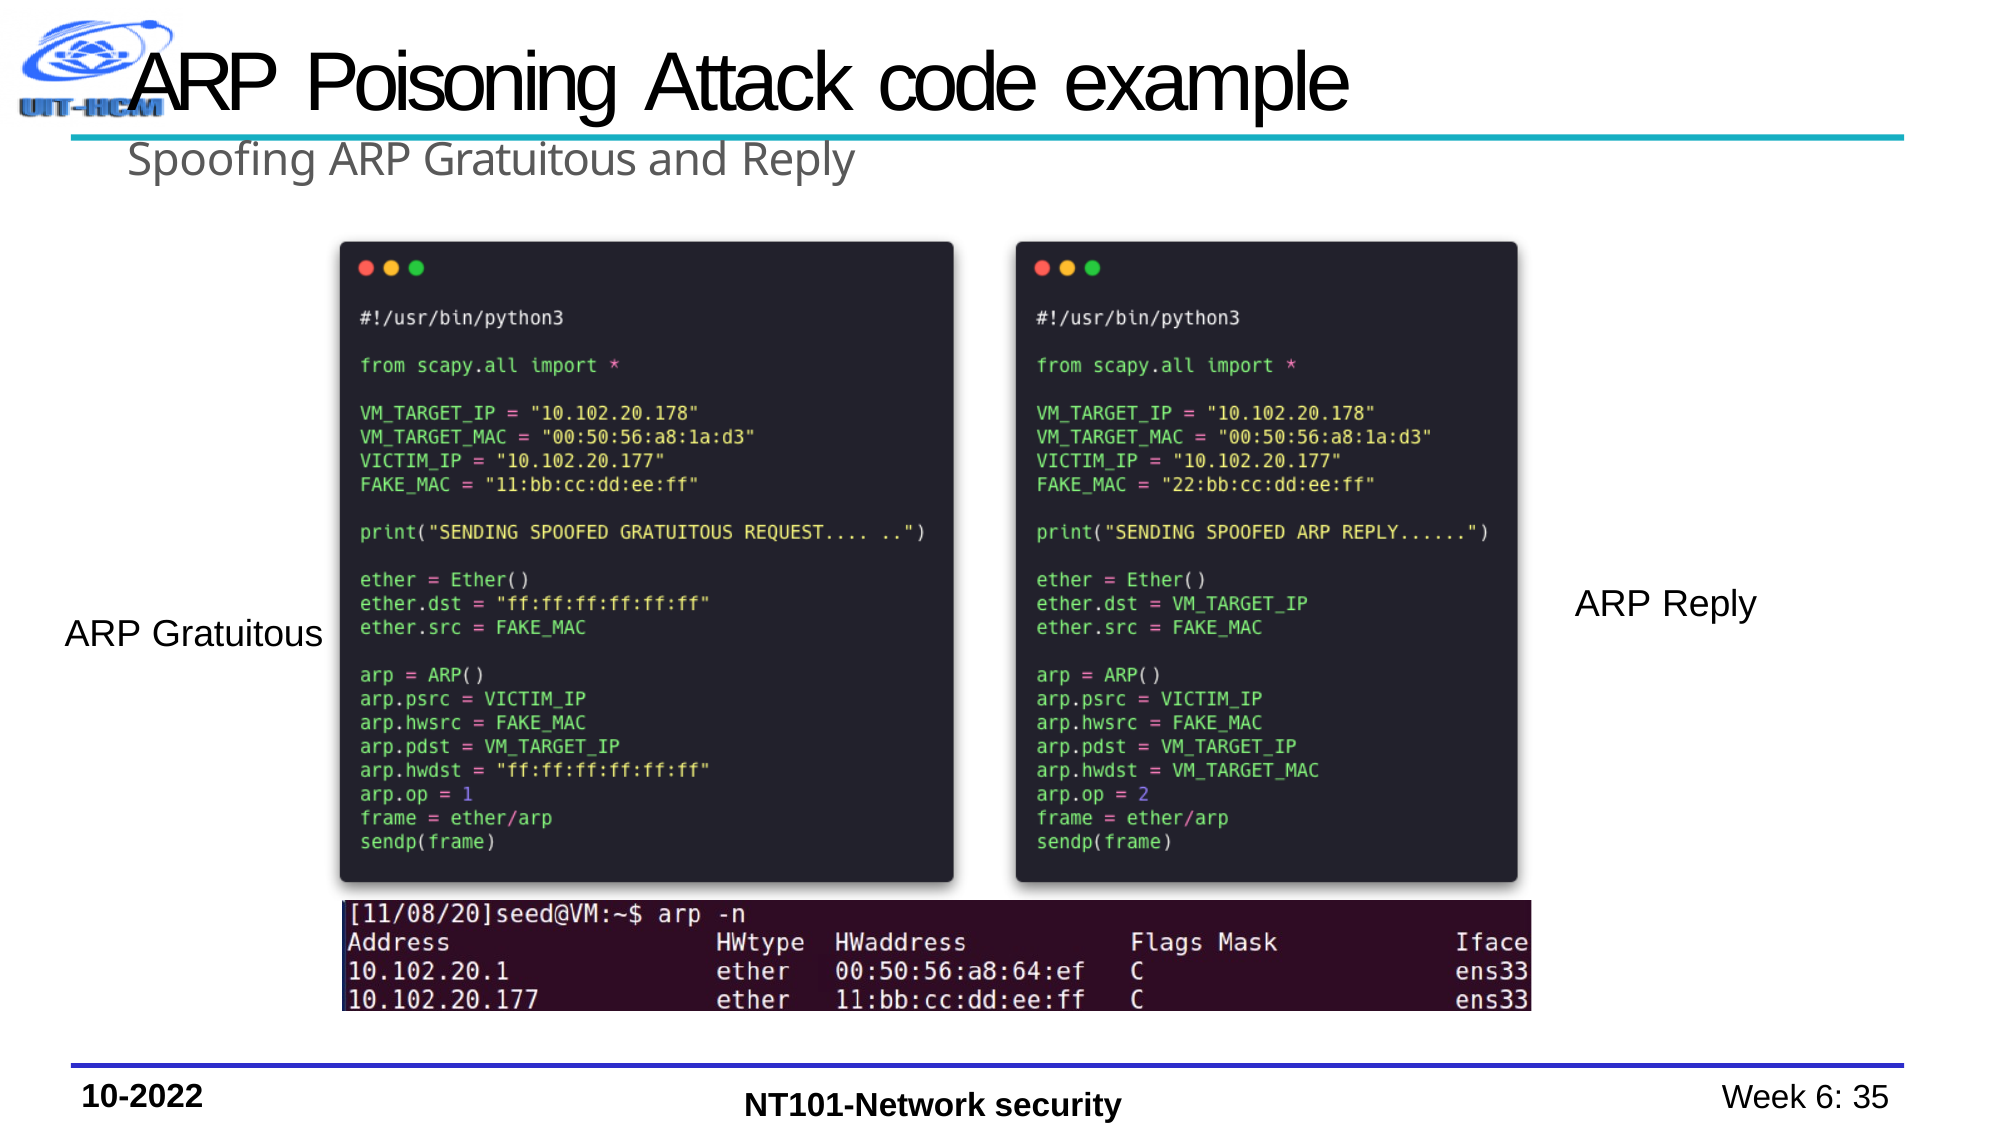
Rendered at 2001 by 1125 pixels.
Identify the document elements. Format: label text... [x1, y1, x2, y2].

title ARP Poisoning Attack code example Spoofing ARP Gratuitous and Reply [125, 10, 1399, 201]
text_box [996, 223, 1539, 902]
text_box [342, 900, 1532, 1011]
text_box [320, 223, 975, 902]
text_box ARP Gratuitous [62, 606, 327, 654]
text_box ARP Reply [1572, 576, 1760, 624]
picture [0, 8, 193, 127]
